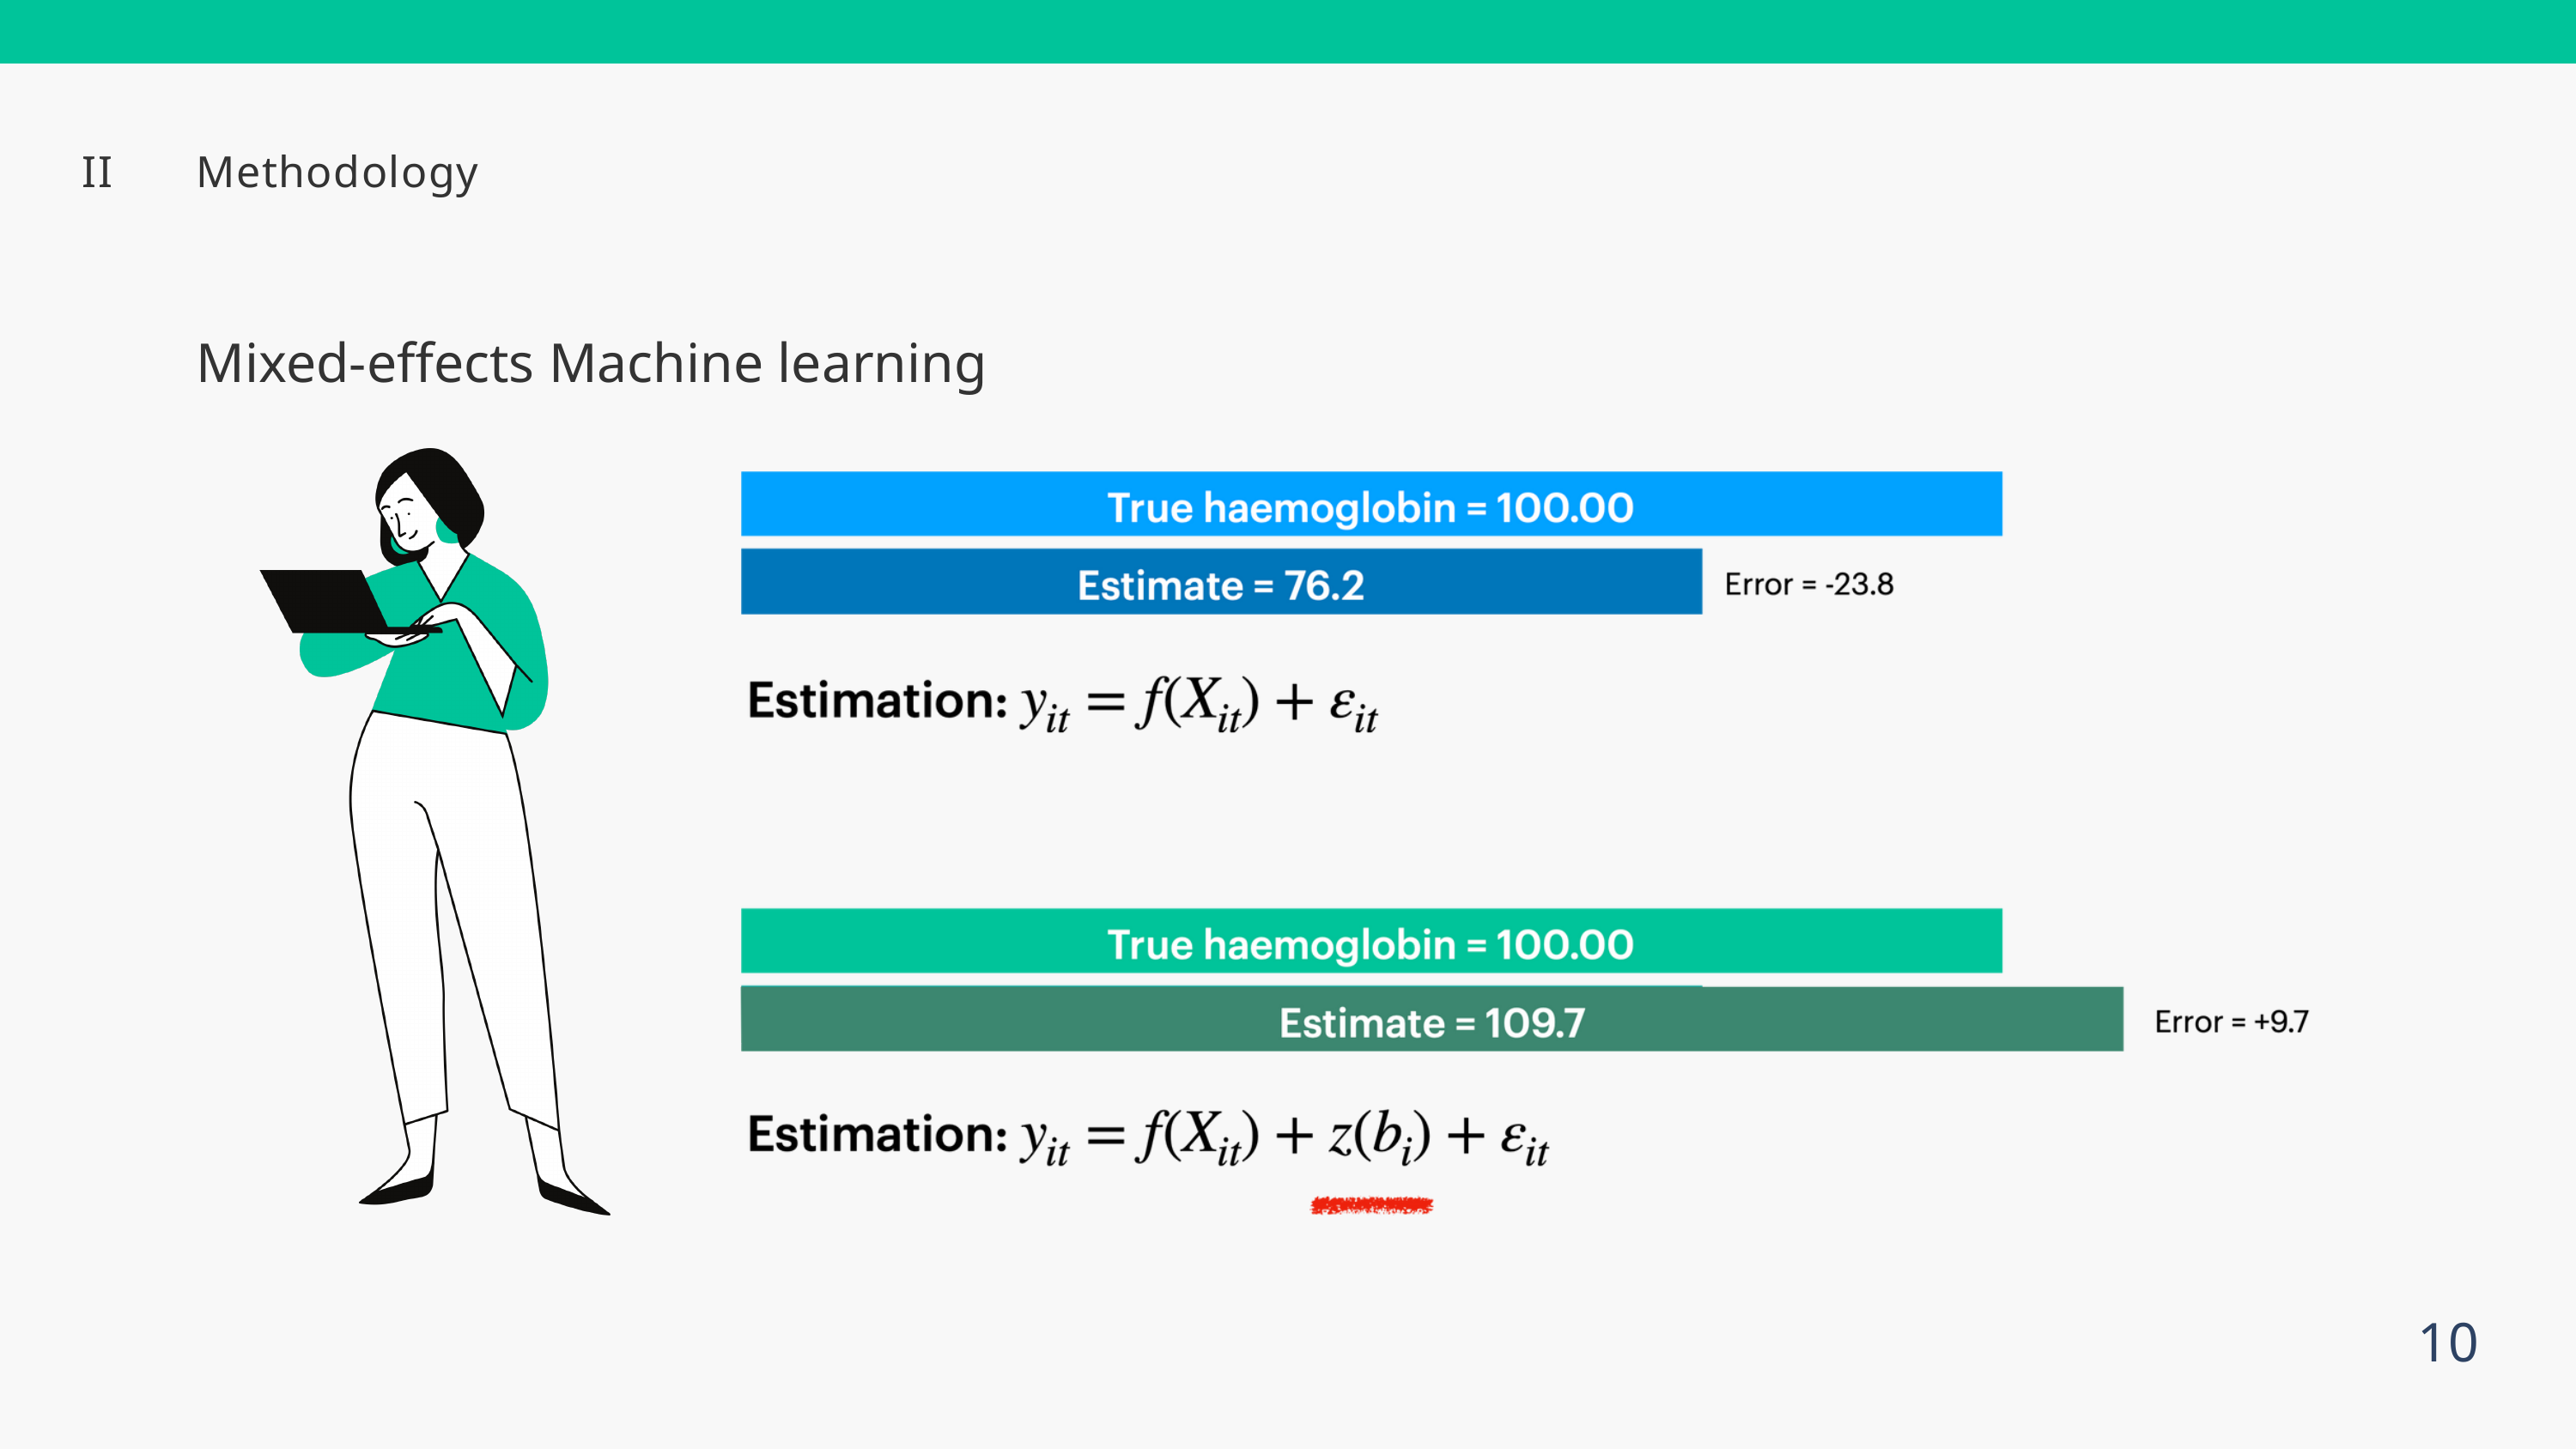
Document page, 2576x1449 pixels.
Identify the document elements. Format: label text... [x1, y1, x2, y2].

picture [740, 470, 2317, 1216]
text_box Mixed-effects Machine learning [196, 307, 1128, 394]
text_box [0, 0, 2576, 64]
picture [258, 448, 611, 1216]
text_box II [59, 144, 136, 197]
text_box 10 [2383, 1286, 2480, 1373]
text_box Methodology [196, 144, 1689, 197]
